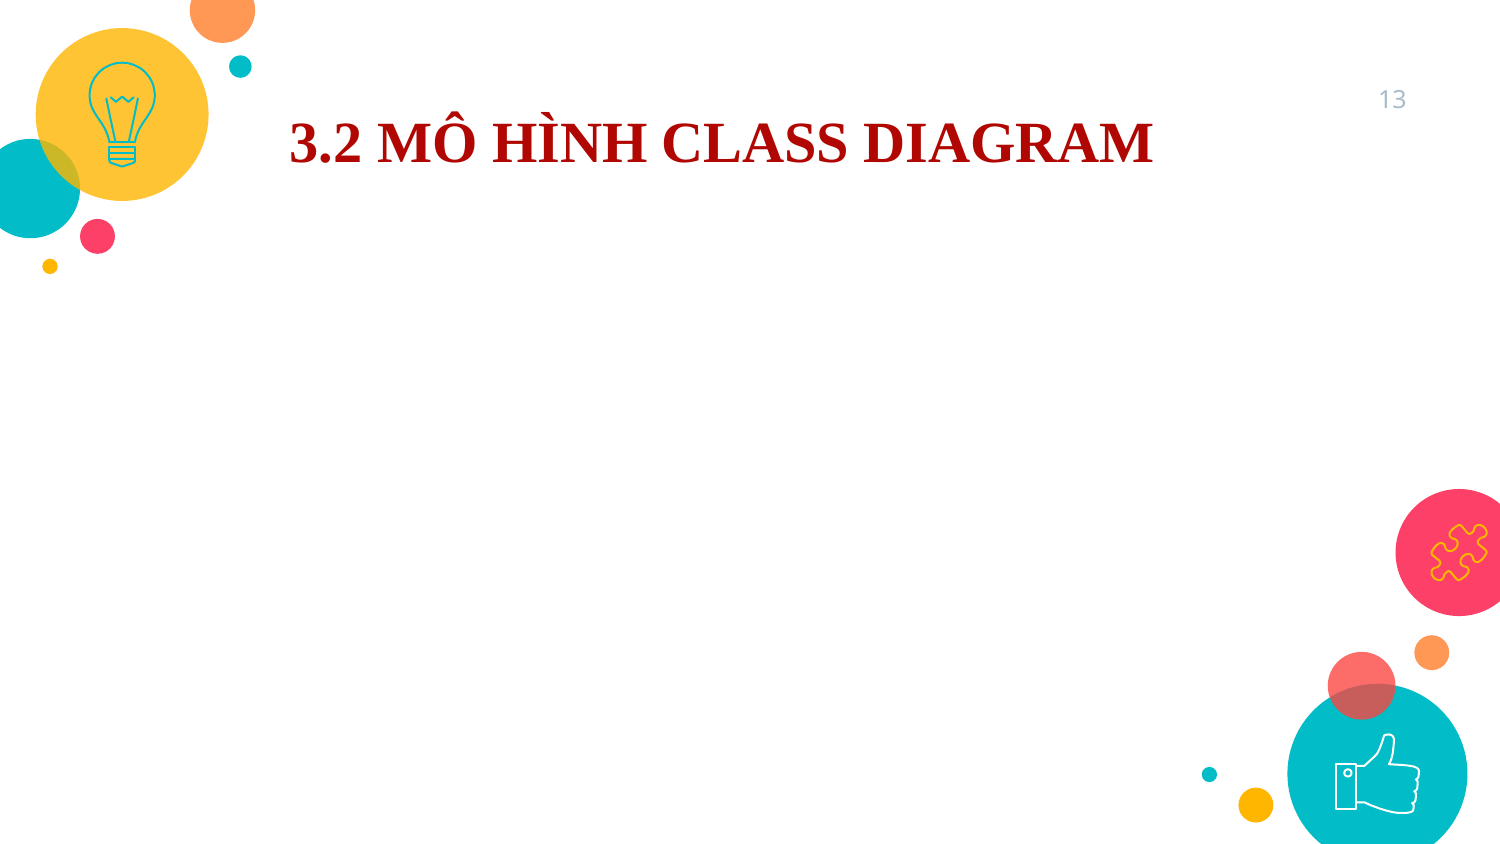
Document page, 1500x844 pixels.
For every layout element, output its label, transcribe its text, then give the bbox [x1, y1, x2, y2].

slide_number 13 [1331, 68, 1422, 134]
text_box 3.2 MÔ HÌNH CLASS DIAGRAM [274, 96, 1275, 182]
